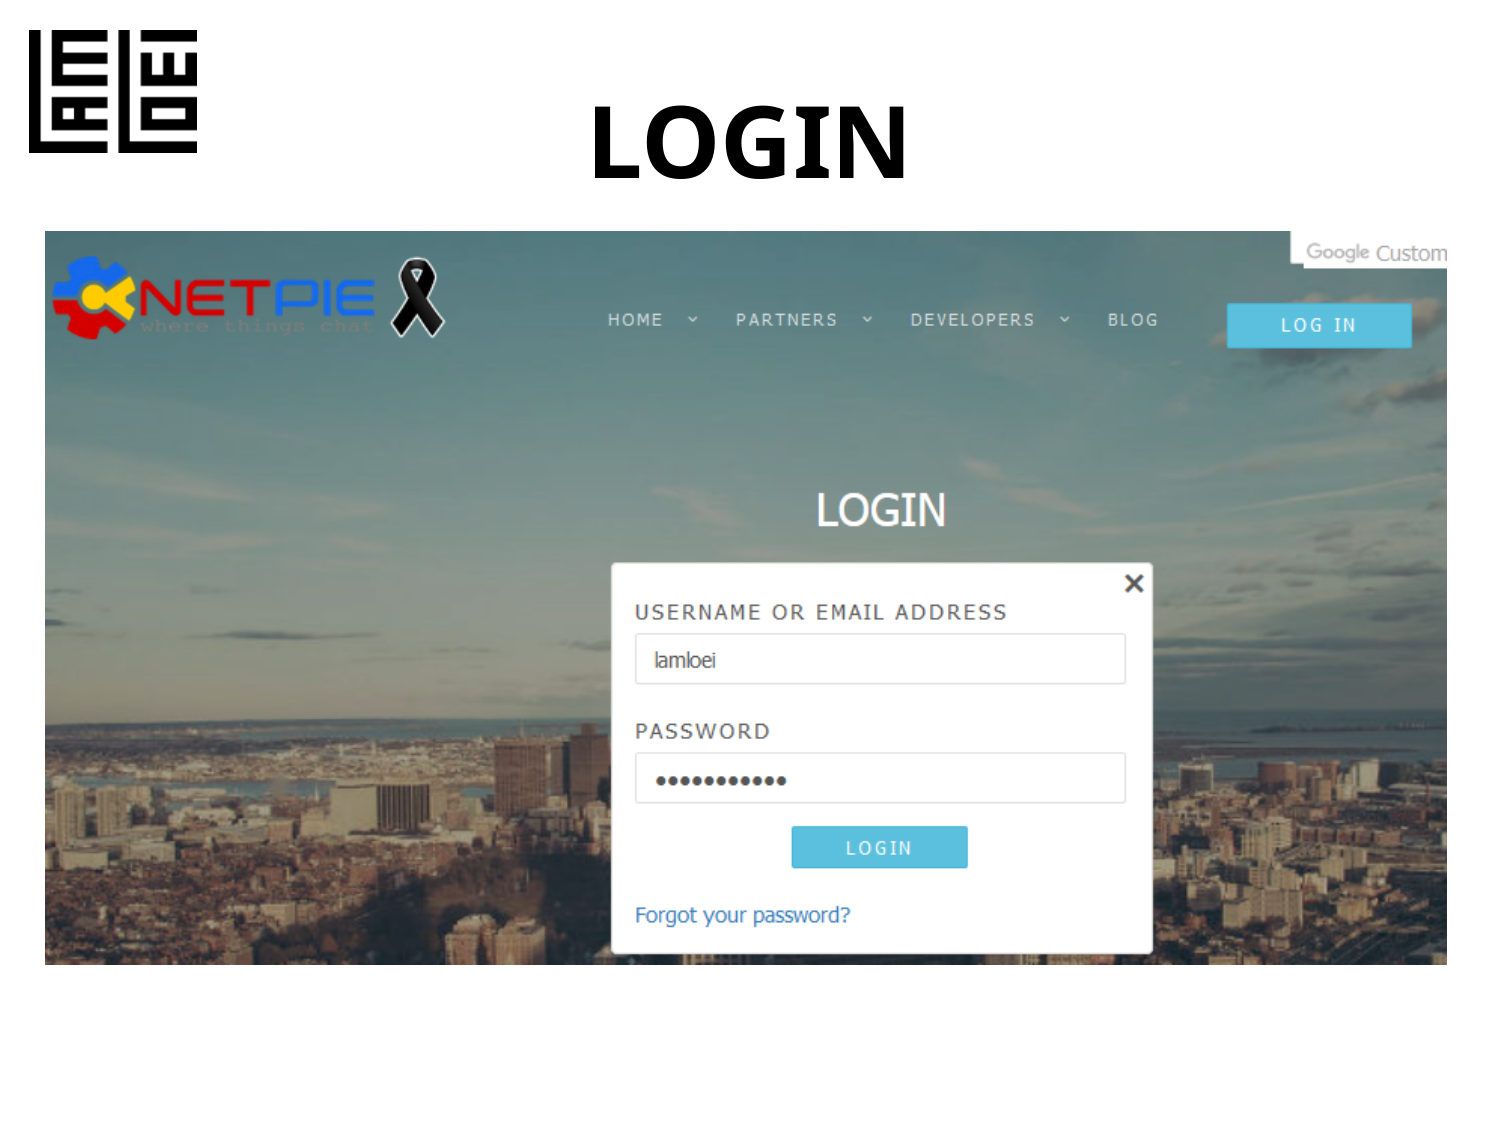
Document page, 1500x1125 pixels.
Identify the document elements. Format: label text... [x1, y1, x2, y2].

picture [45, 231, 1448, 965]
picture [29, 30, 197, 153]
title LOGIN [75, 45, 1425, 230]
